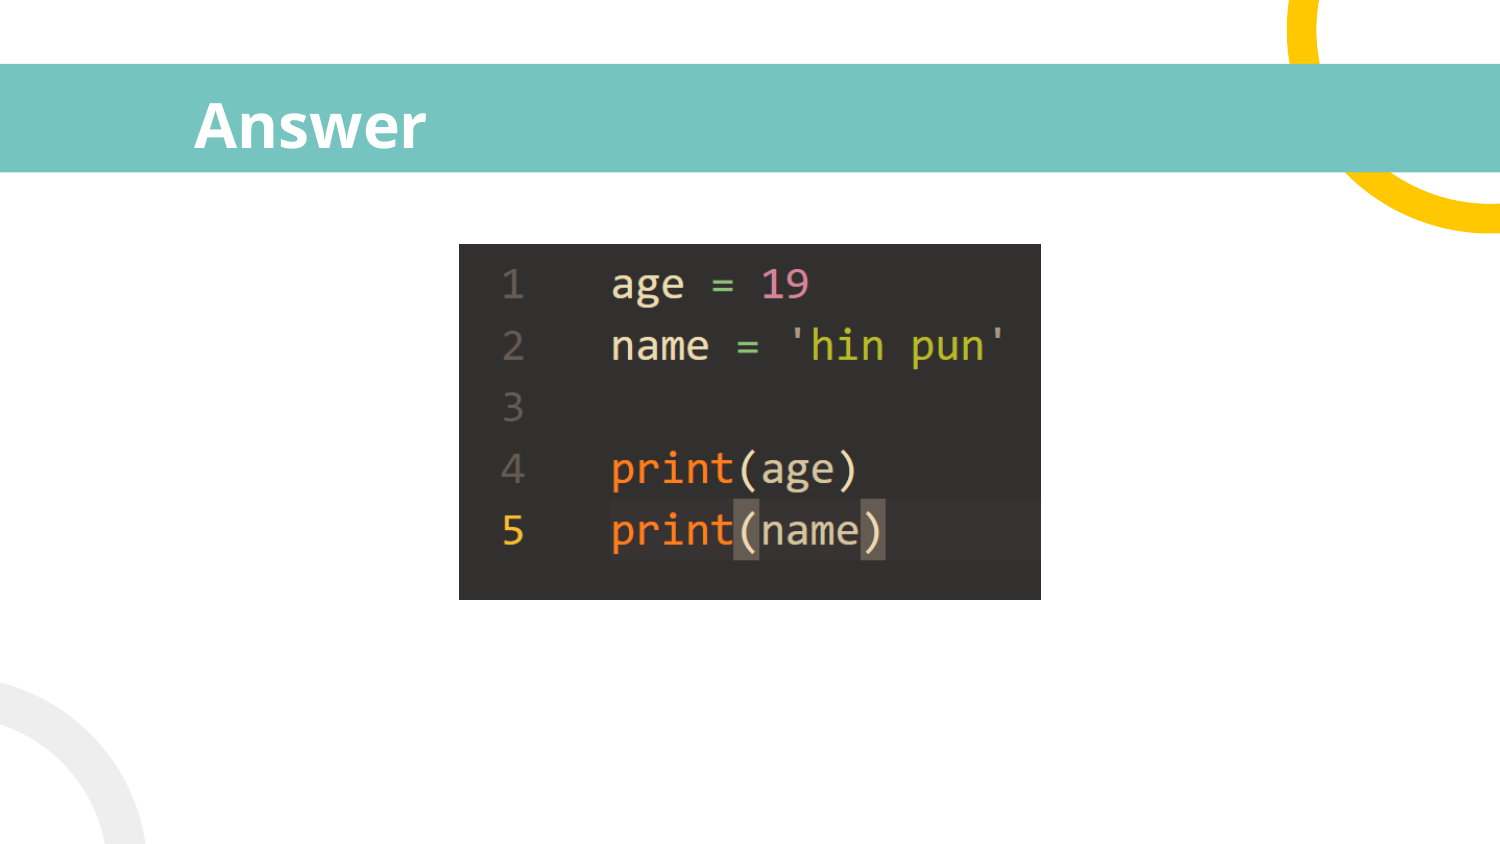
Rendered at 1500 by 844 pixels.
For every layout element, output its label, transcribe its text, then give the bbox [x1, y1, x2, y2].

title Answer [179, 71, 1449, 166]
picture [459, 243, 1041, 600]
